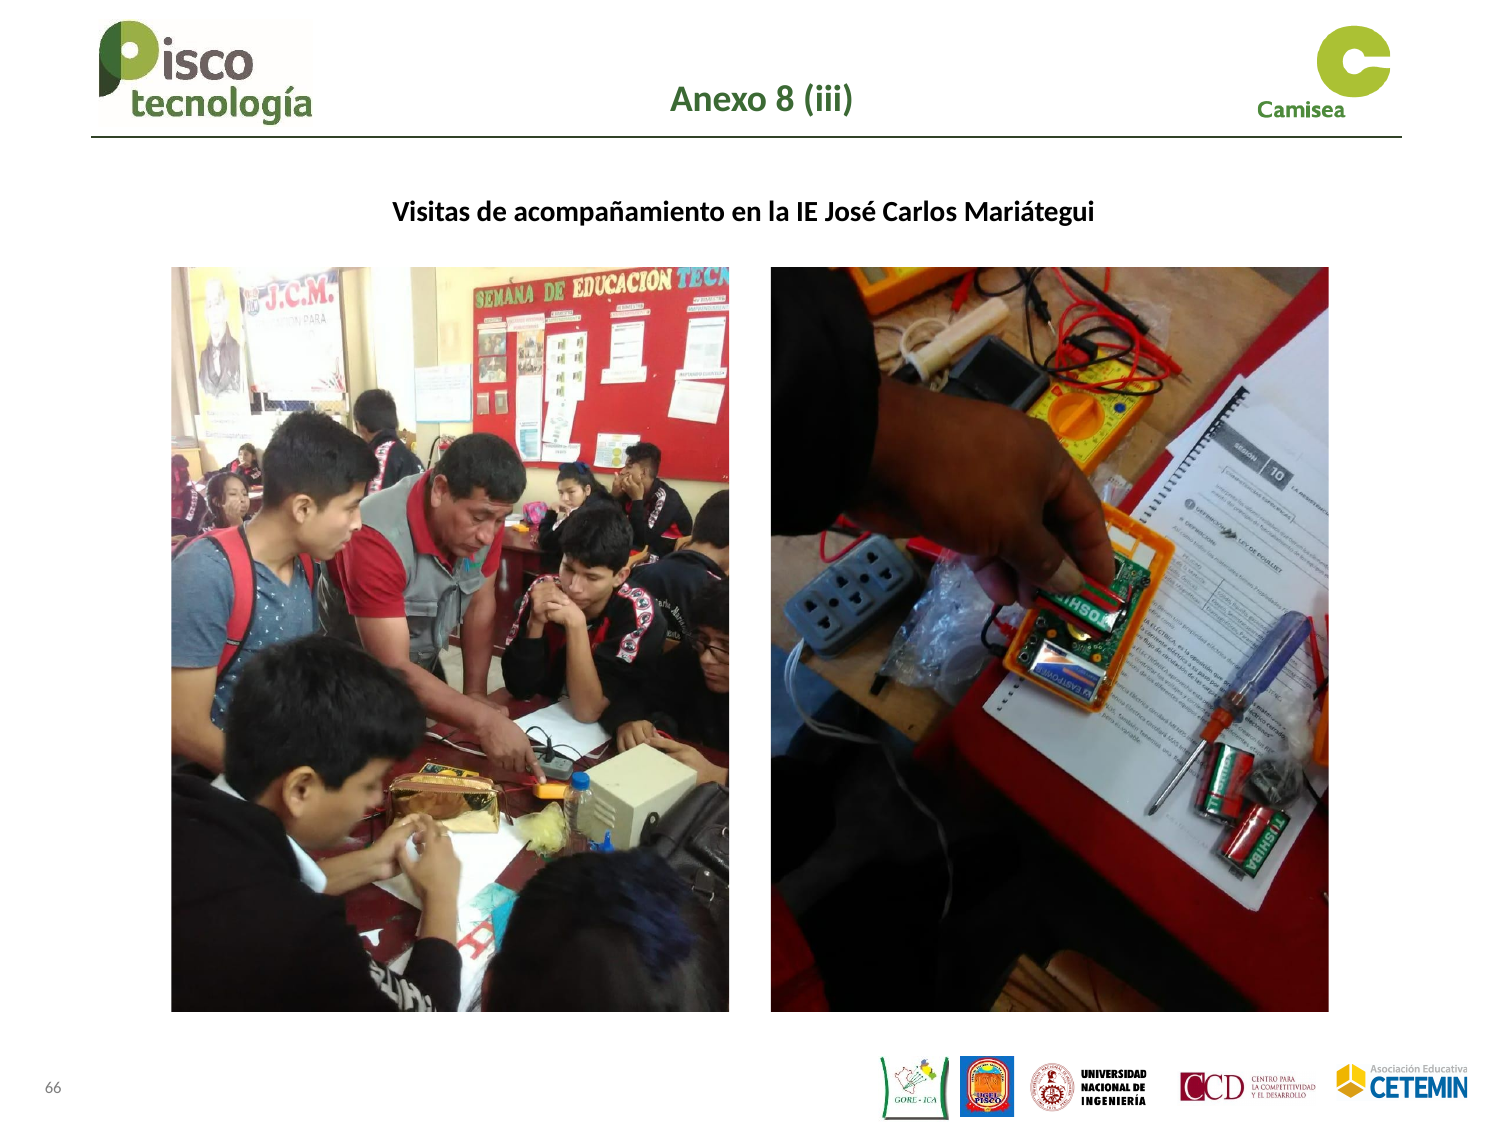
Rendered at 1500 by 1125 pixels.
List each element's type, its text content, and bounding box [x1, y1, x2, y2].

text_box [770, 267, 1329, 1012]
text_box [171, 267, 730, 1012]
text_box [1257, 25, 1391, 118]
text_box [98, 19, 313, 127]
text_box [878, 1056, 950, 1122]
text_box [1029, 1062, 1147, 1112]
text_box Anexo 8 (iii) Visitas de acompañamiento en la IE José Carlos Mariátegui [390, 72, 1101, 228]
slide_number 66 [40, 1079, 66, 1125]
text_box [960, 1056, 1015, 1118]
text_box [1336, 1064, 1468, 1101]
picture [1177, 1071, 1316, 1106]
